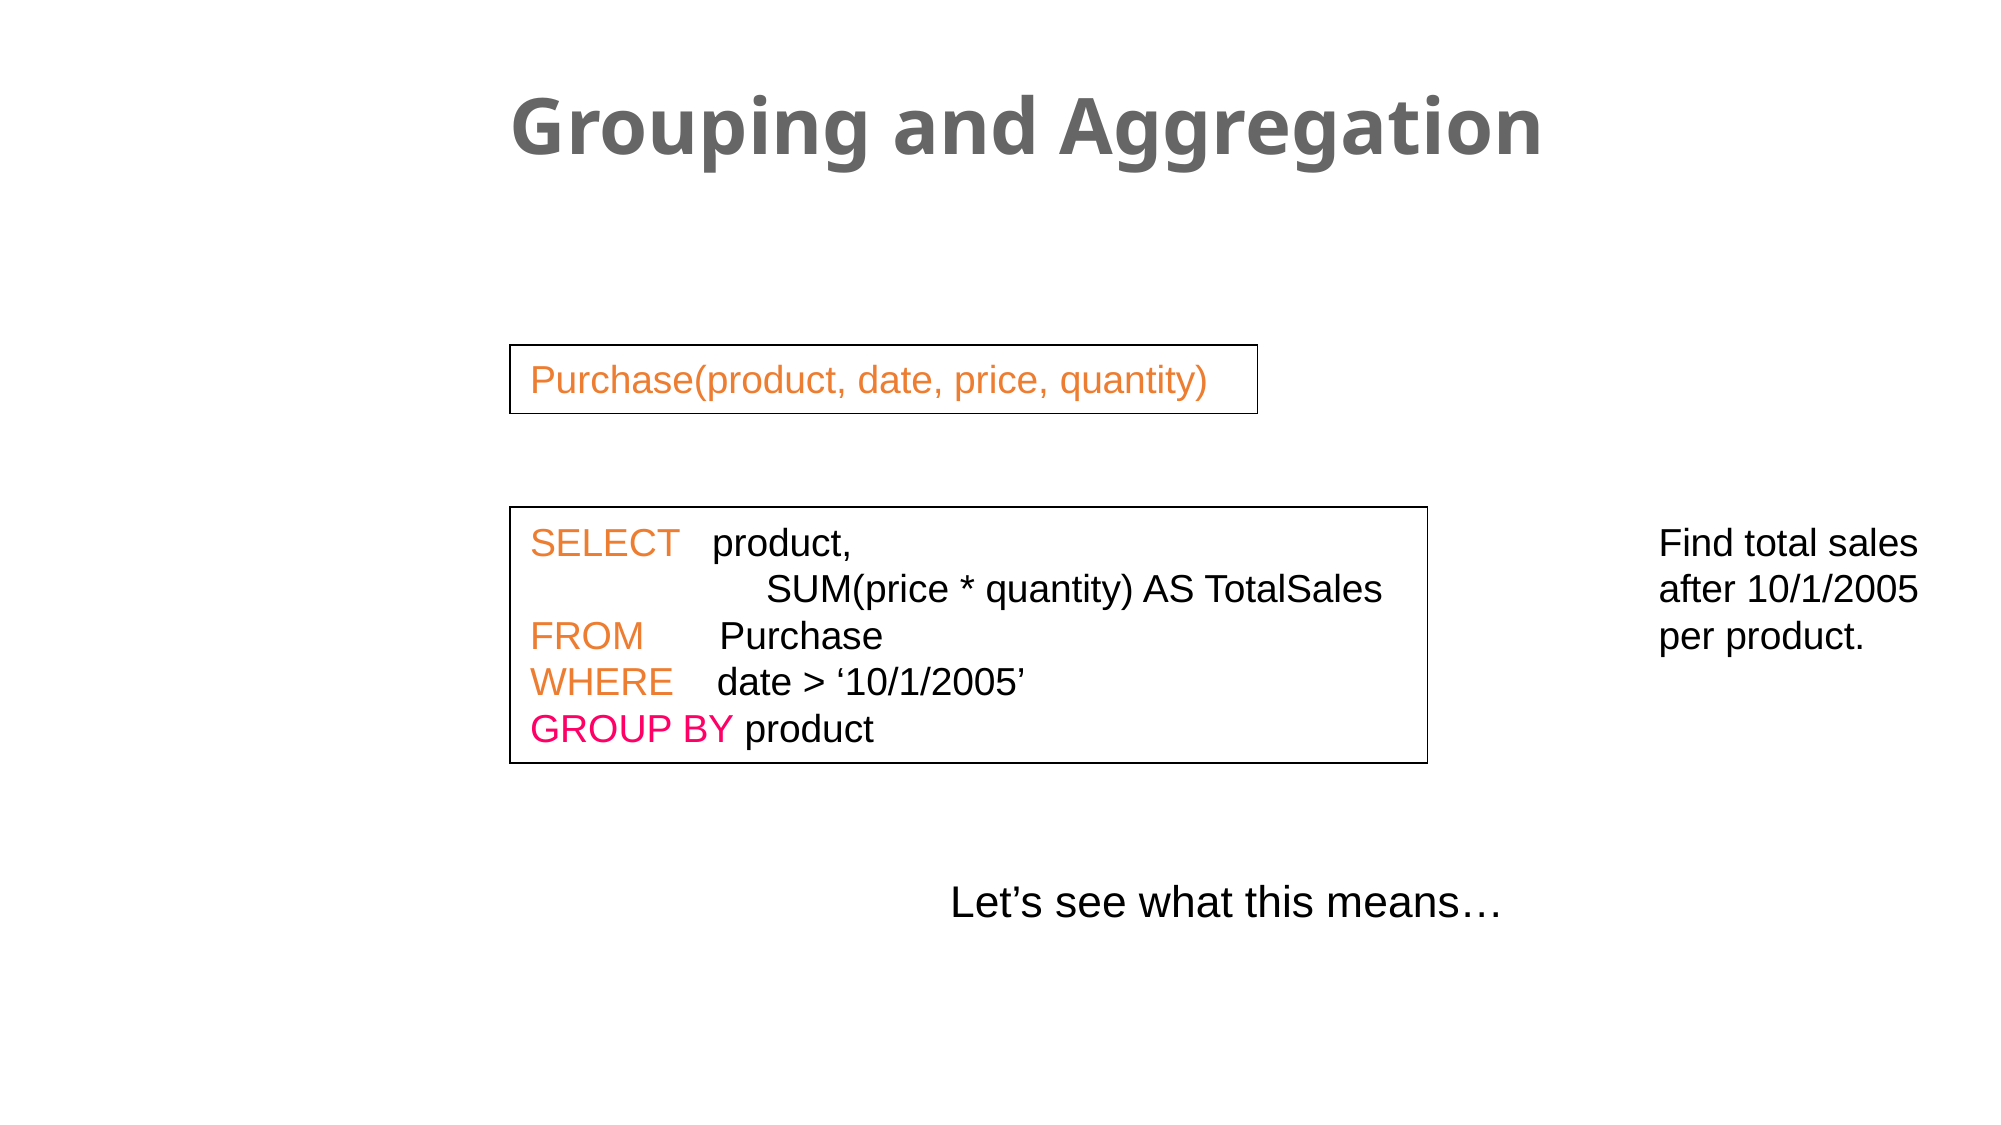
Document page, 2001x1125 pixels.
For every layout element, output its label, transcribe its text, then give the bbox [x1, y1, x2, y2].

title Grouping and Aggregation [489, 56, 1951, 310]
text_box Find total sales after 10/1/2005 per product. [1638, 507, 1958, 673]
text_box Purchase(product, date, price, quantity) [510, 344, 1258, 414]
text_box SELECT product, SUM(price * quantity) AS TotalSales FROM Purchase WHERE date > ‘10/1/2005’ GROUP BY product [510, 507, 1428, 763]
text_box Let’s see what this means… [930, 863, 1532, 938]
